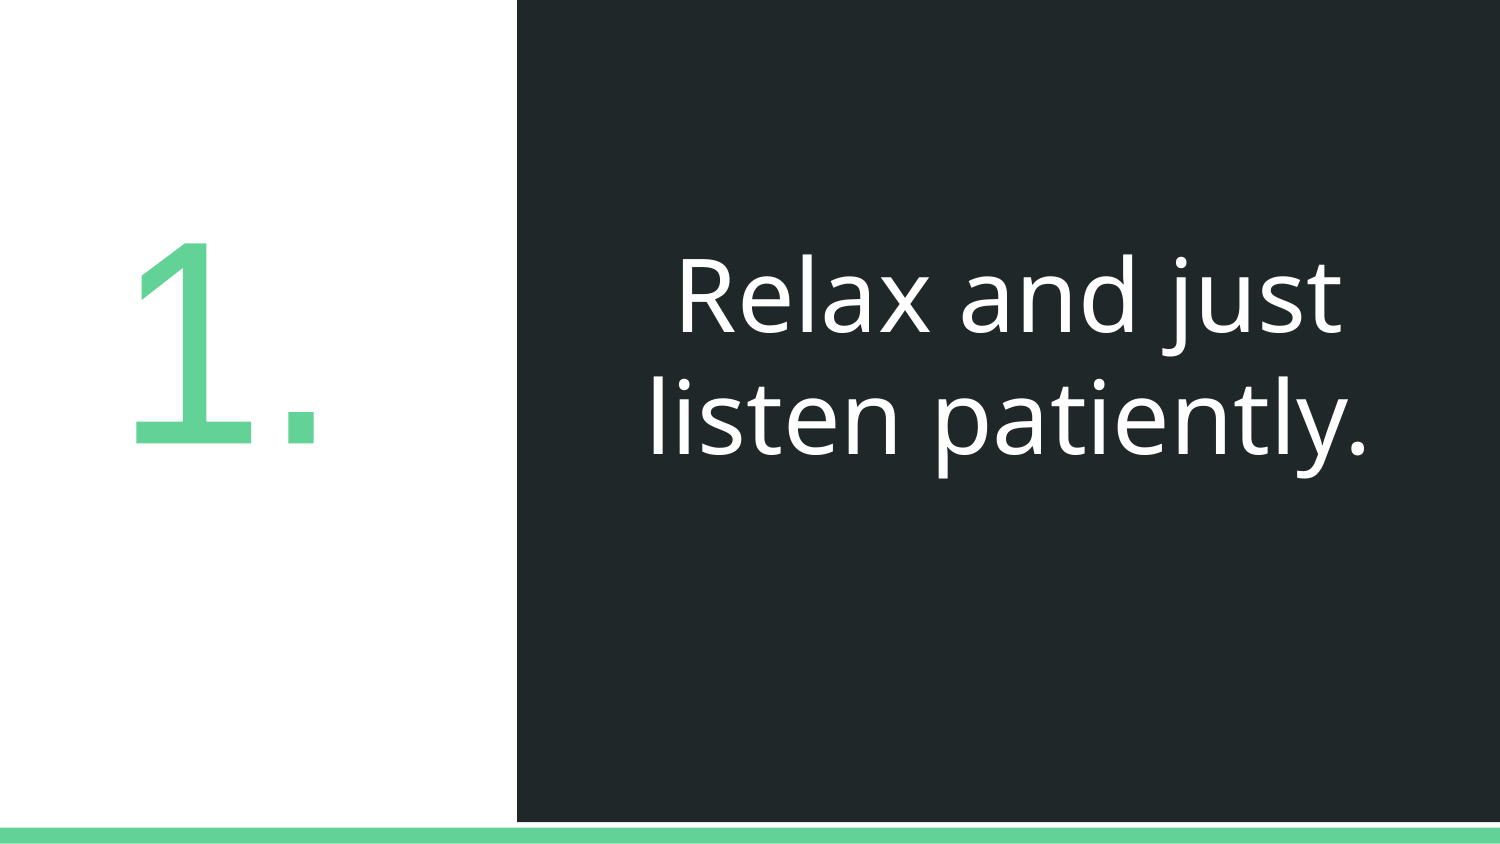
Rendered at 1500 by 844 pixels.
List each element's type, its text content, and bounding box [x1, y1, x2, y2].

title Relax and just listen patiently. [517, 0, 1500, 823]
